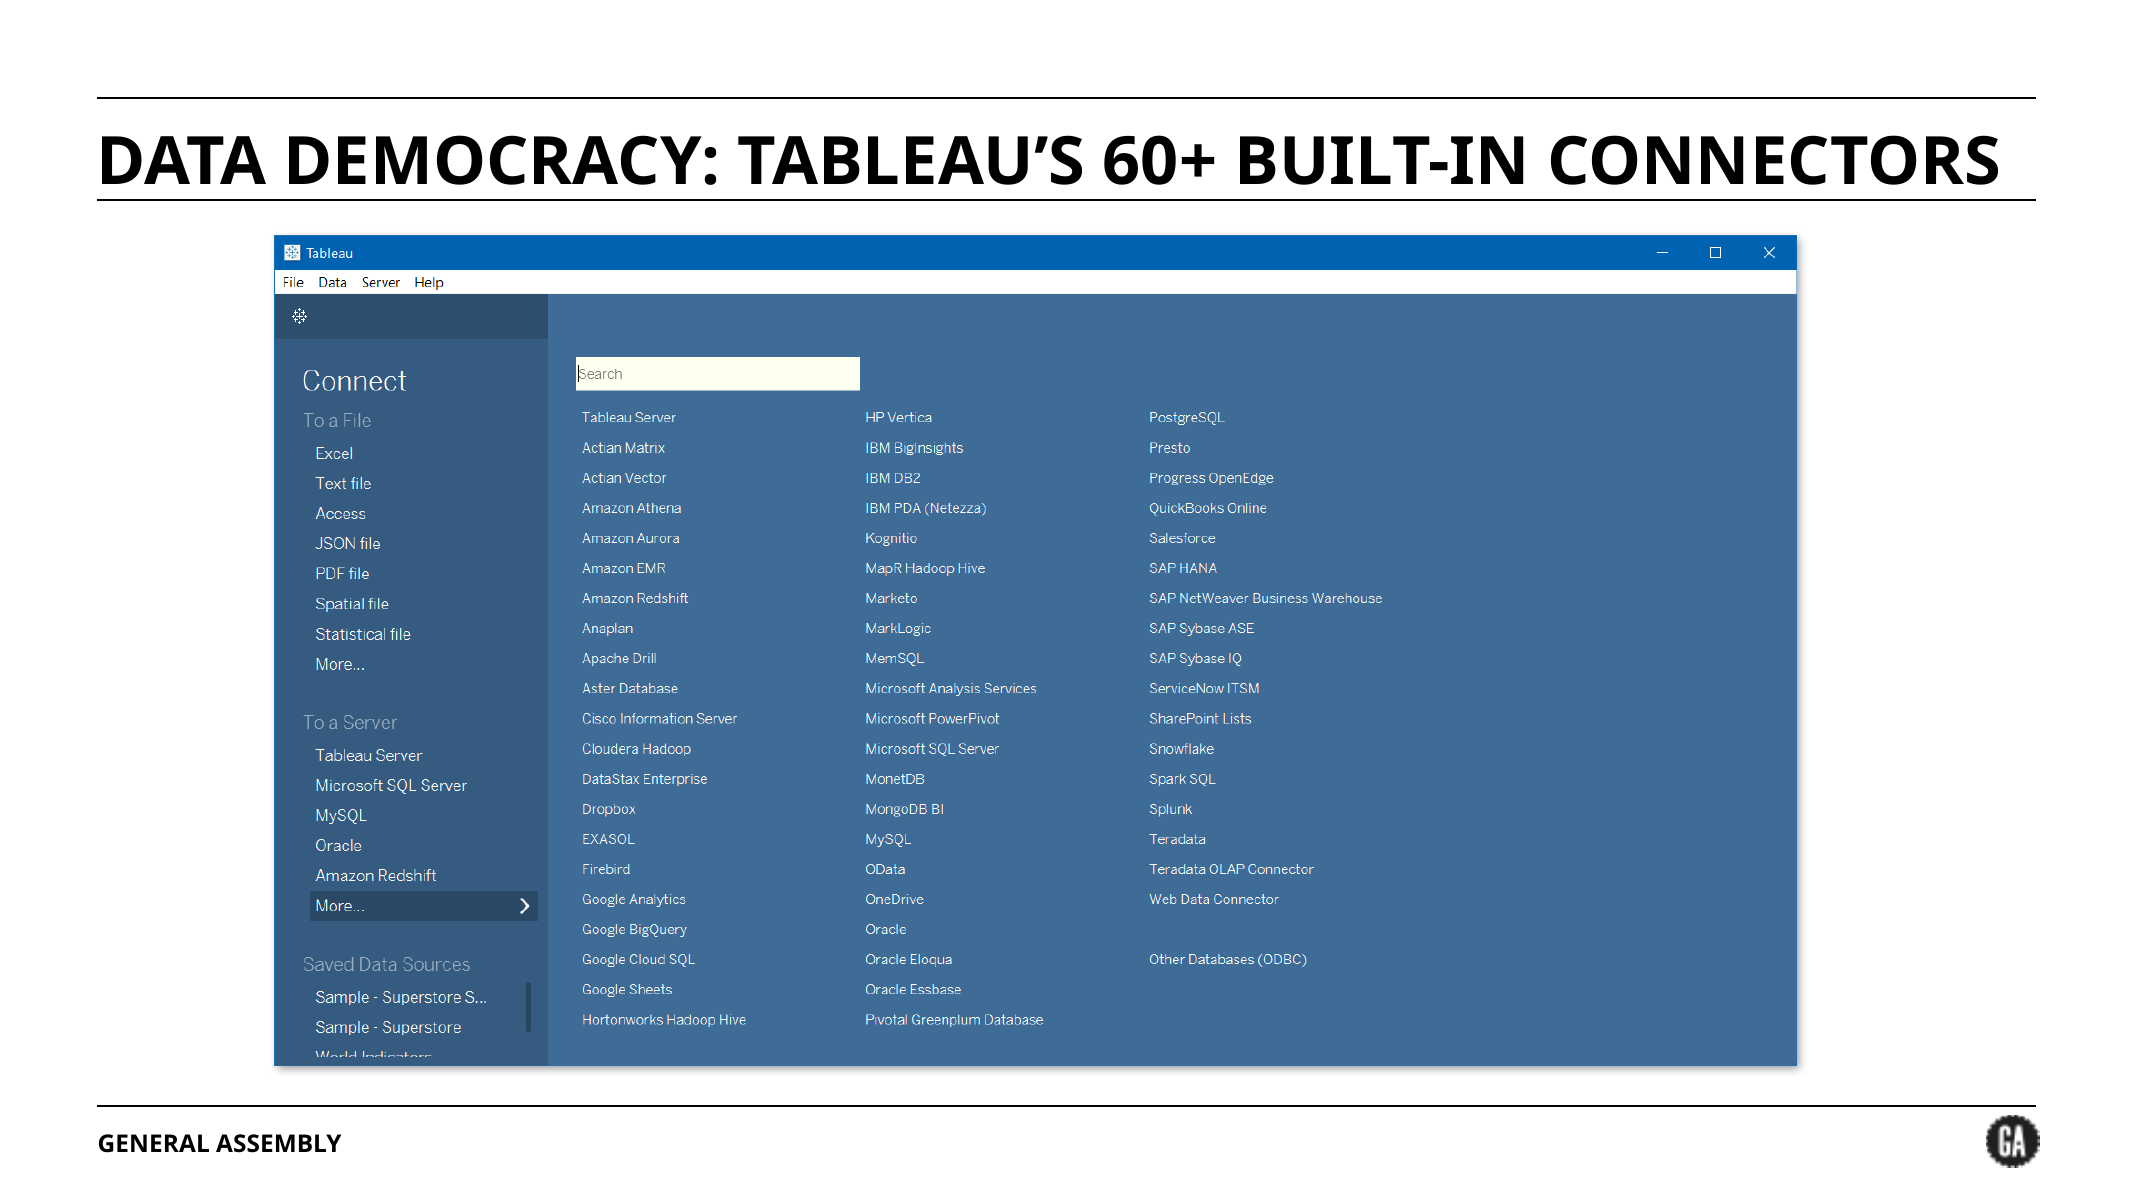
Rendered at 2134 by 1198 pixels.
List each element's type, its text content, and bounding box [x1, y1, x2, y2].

picture [1986, 1115, 2040, 1168]
title DATA DEMOCRACY: TABLEAU’S 60+ BUILT-IN CONNECTORS [81, 99, 2085, 217]
picture [274, 234, 1797, 1067]
